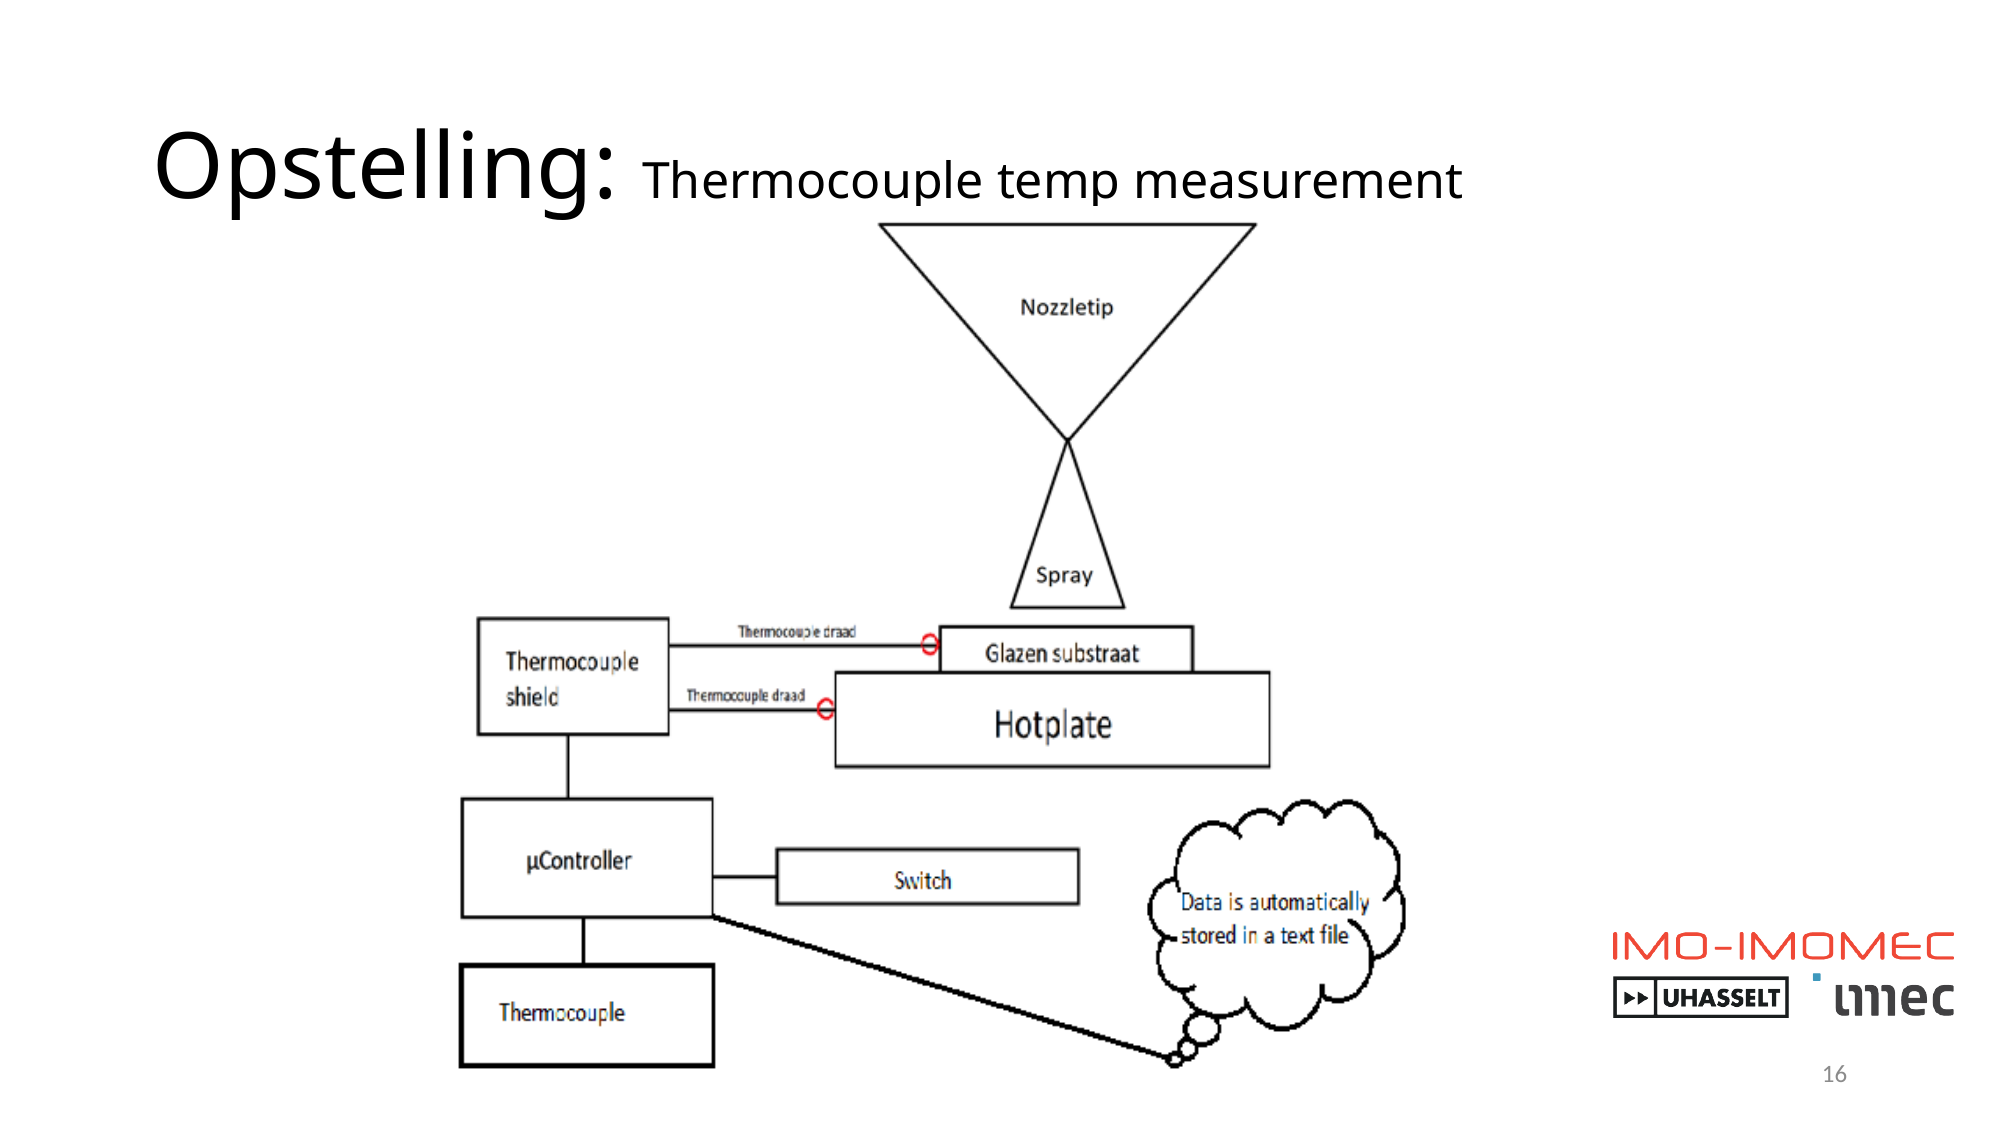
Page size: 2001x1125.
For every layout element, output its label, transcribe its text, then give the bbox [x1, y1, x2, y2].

picture [1613, 932, 1954, 1018]
picture [431, 206, 1471, 1125]
title Opstelling: Thermocouple temp measurement [137, 59, 1863, 278]
slide_number 16 [1471, 1042, 1863, 1103]
